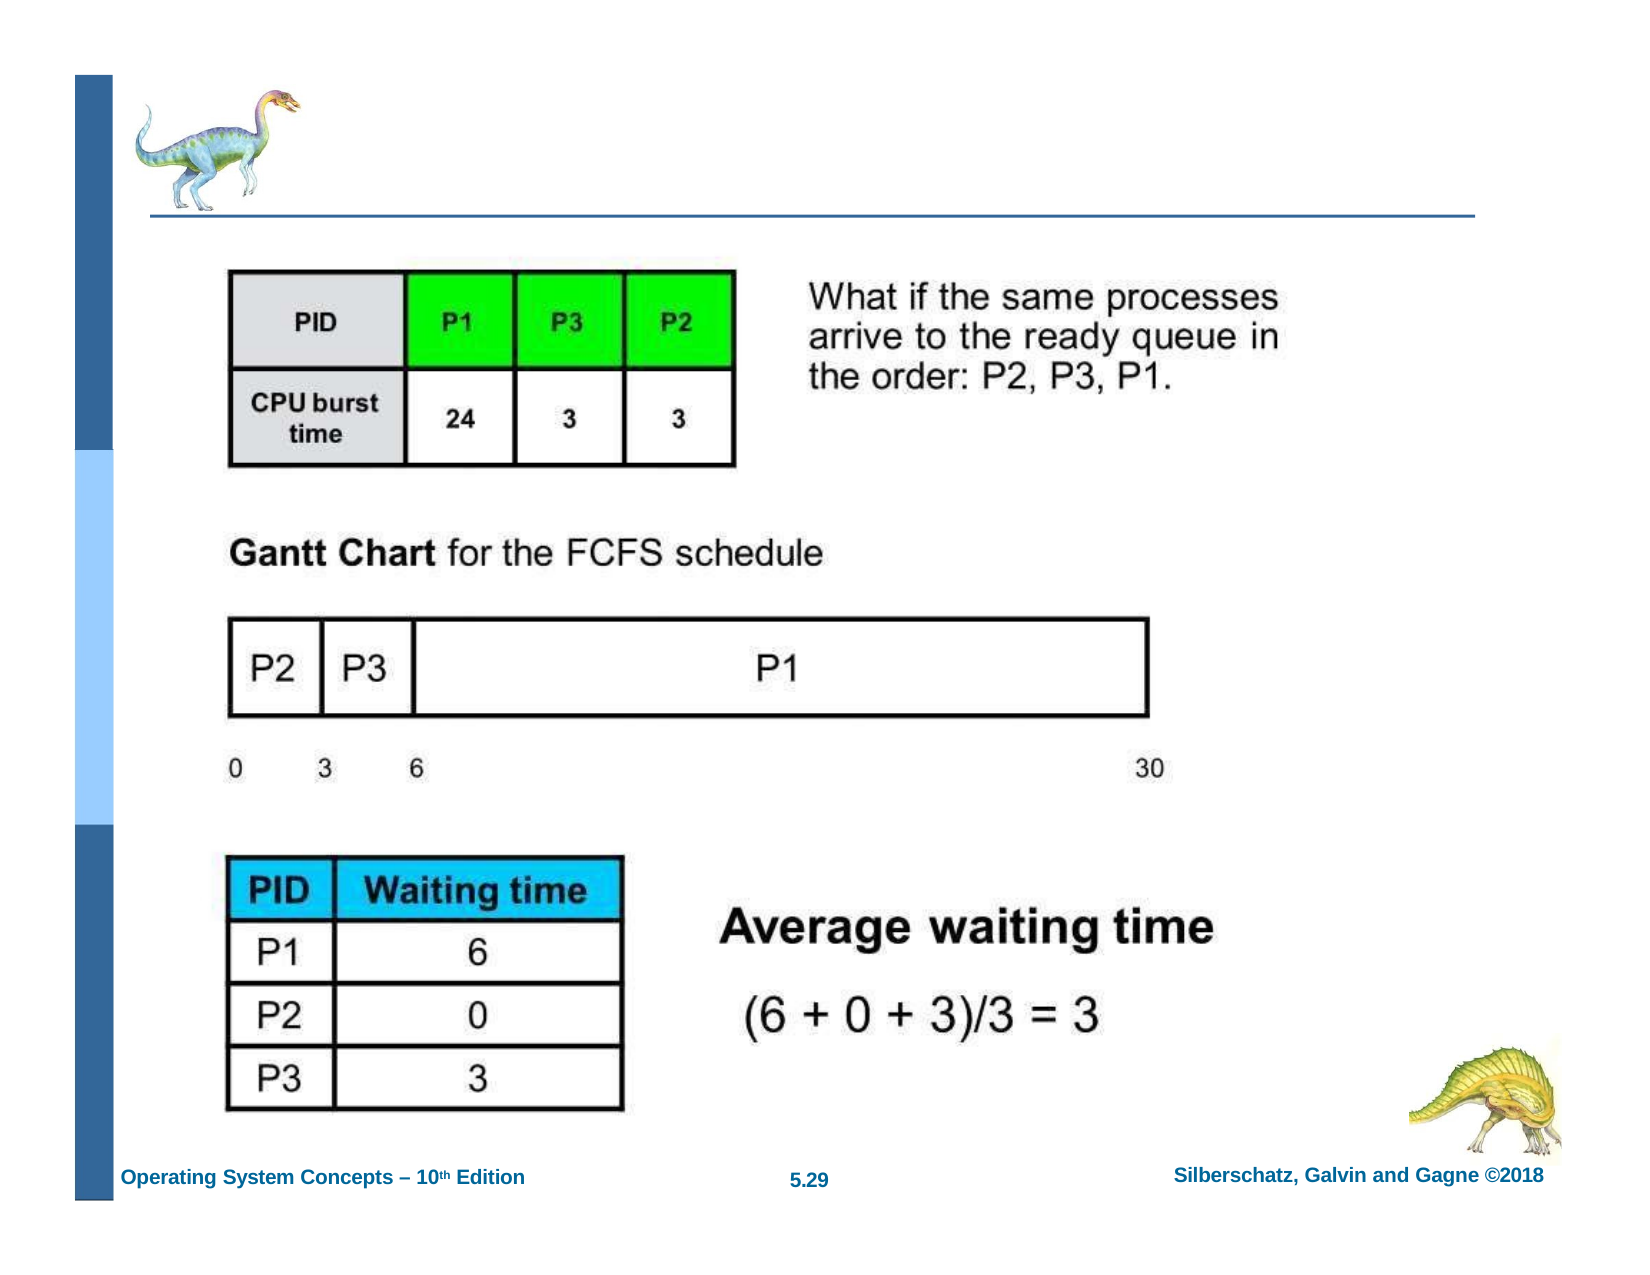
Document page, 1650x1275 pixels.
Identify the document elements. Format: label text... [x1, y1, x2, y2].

text_box [75, 74, 113, 448]
picture [131, 84, 308, 218]
slide_number 5.29 [787, 1174, 839, 1275]
text_box [311, 214, 1476, 218]
text_box Operating System Concepts – 10th Edition [118, 1163, 531, 1189]
picture [73, 448, 114, 1201]
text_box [189, 234, 1562, 1166]
text_box Silberschatz, Galvin and Gagne ©2018 [1171, 1174, 1547, 1188]
